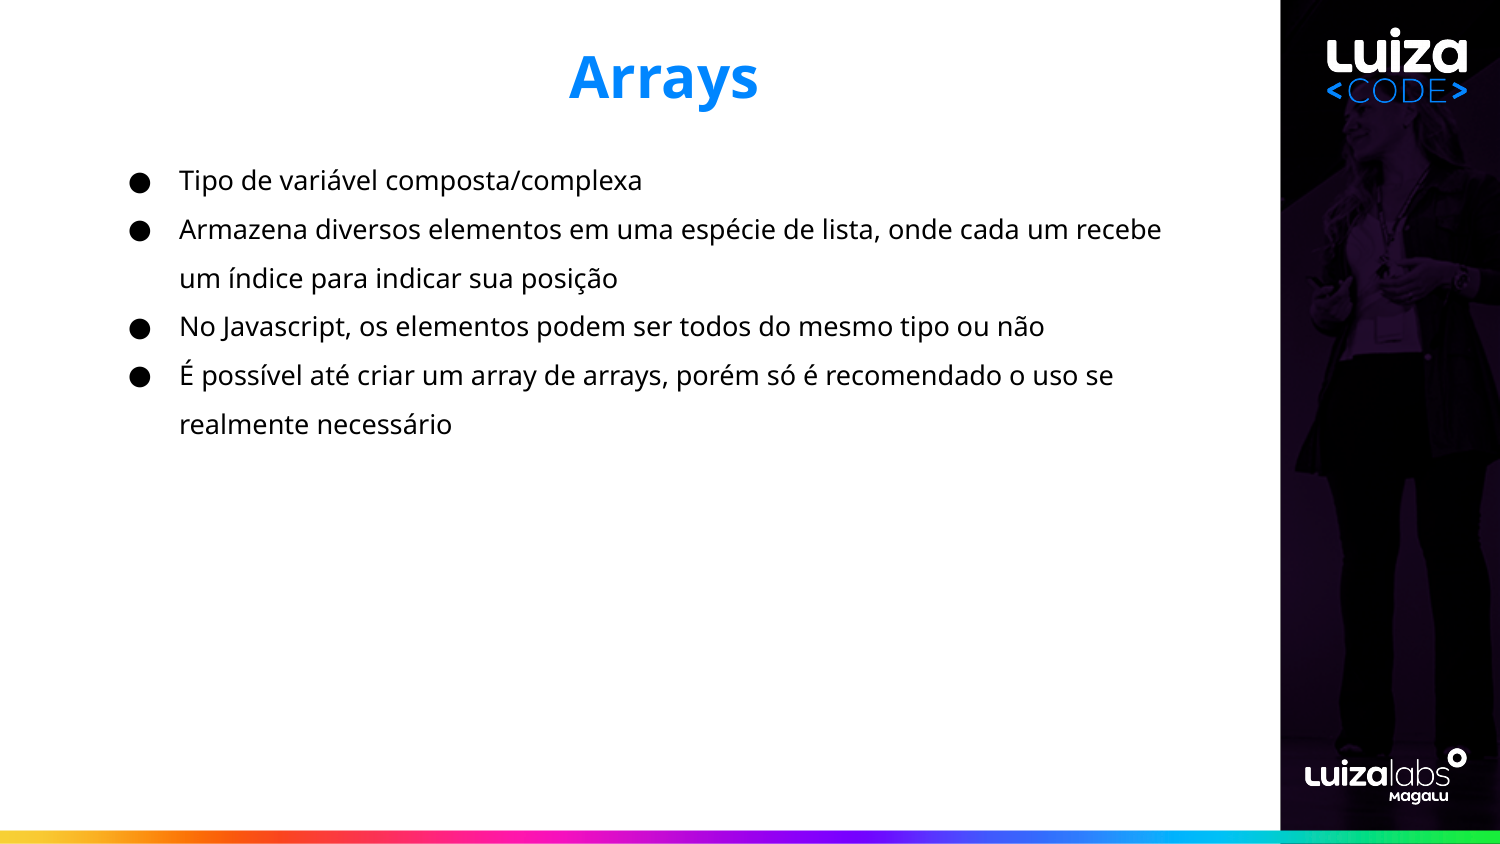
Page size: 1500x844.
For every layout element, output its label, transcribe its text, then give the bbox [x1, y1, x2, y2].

picture [0, 830, 1156, 844]
list Arrays [131, 14, 1197, 116]
text_box Tipo de variável composta/complexa Armazena diversos elementos em uma espécie de lista, onde cada um recebe um índice para indicar sua posição No Javascript, os elementos podem ser todos do mesmo tipo ou não É possível até criar um array de arrays, porém só é recomendado o uso se realmente necessário [89, 132, 1216, 455]
picture [1233, 0, 1500, 844]
